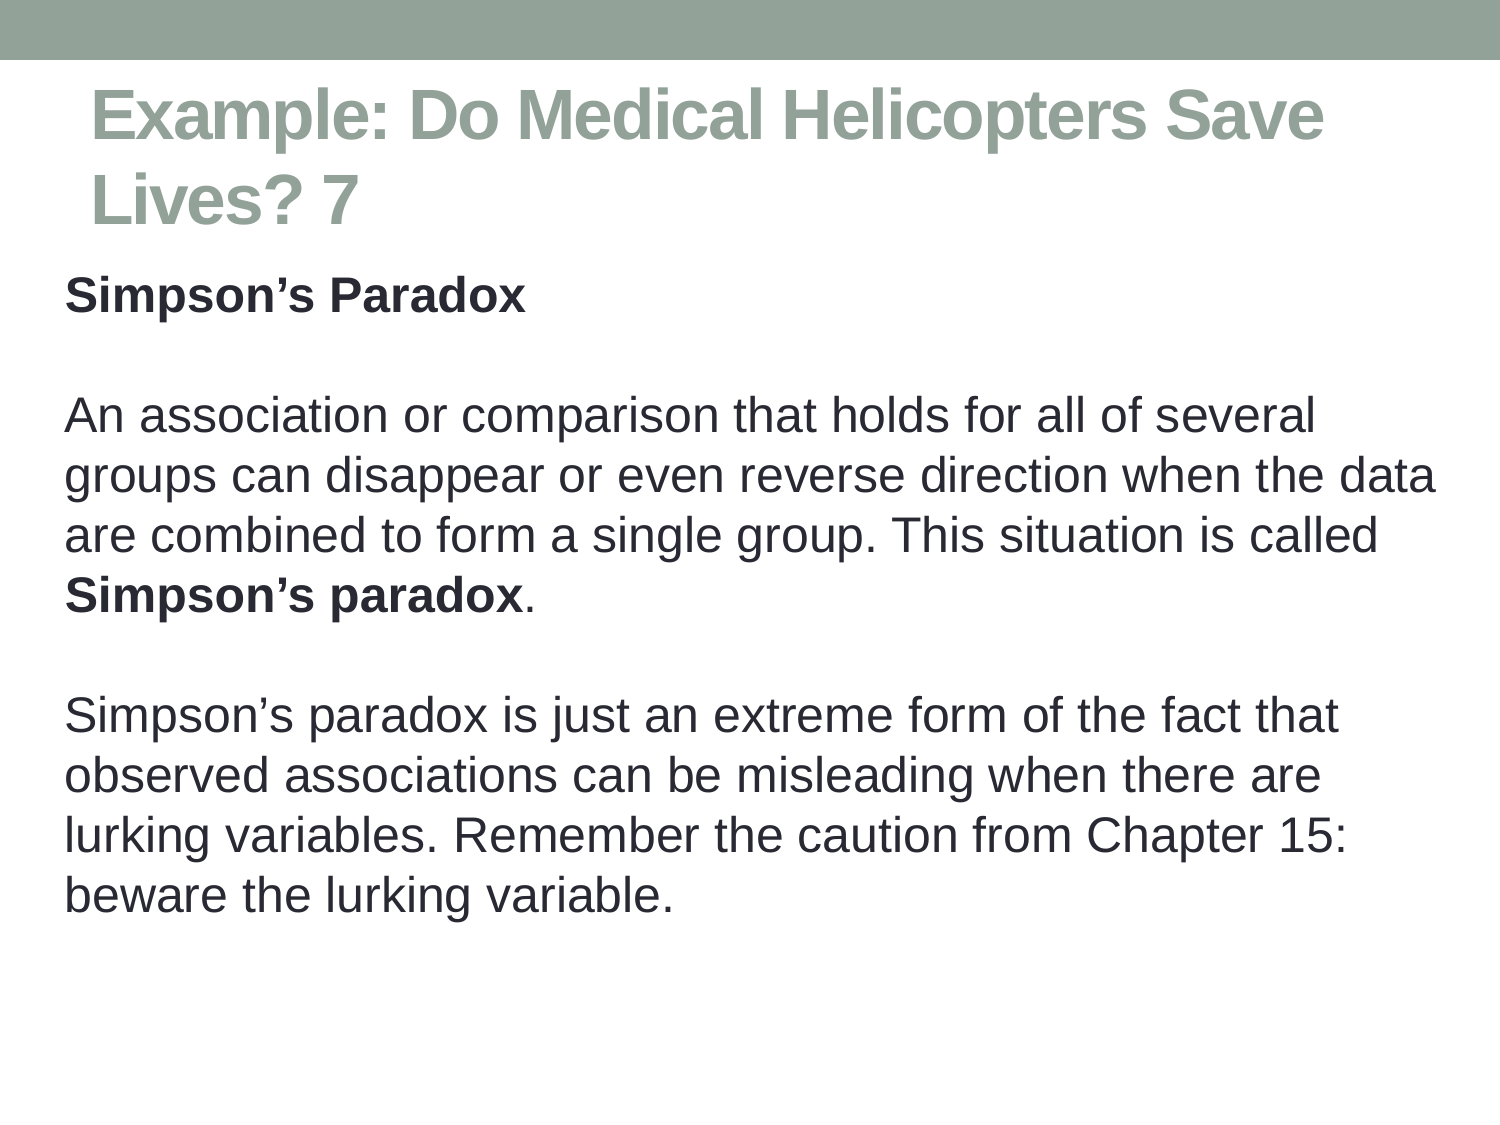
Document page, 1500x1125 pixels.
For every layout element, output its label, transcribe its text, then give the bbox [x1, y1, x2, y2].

title Example: Do Medical Helicopters Save Lives? 7 [75, 60, 1425, 248]
text_box Simpson’s Paradox An association or comparison that holds for all of several groups can disappear or even reverse direction when the data are combined to form a single group. This situation is called Simpson’s paradox. Simpson’s paradox is just an extreme form of the fact that observed associations can be misleading when there are lurking variables. Remember the caution from Chapter 15: beware the lurking variable. [50, 254, 1487, 930]
